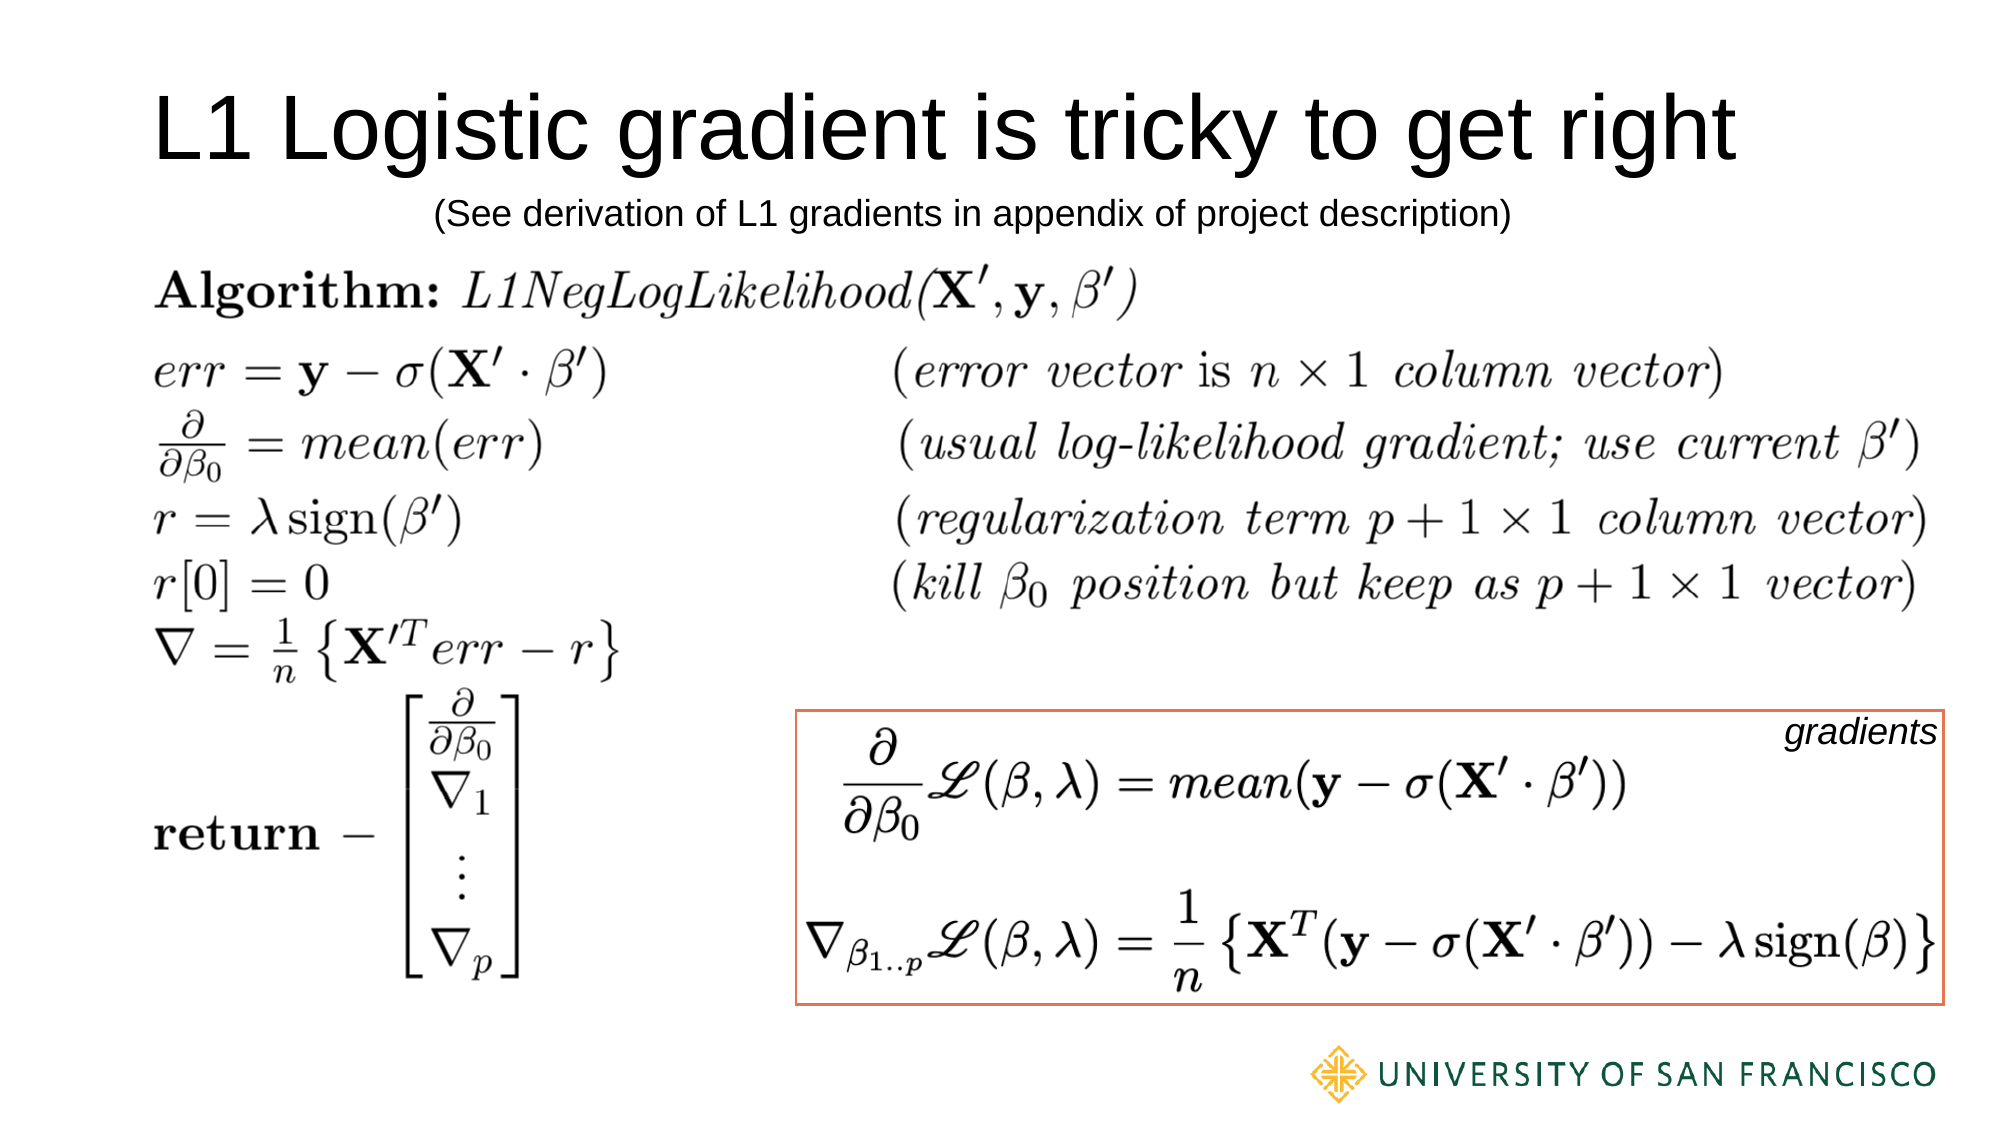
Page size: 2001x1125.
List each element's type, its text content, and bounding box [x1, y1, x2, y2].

text_box gradients [1932, 699, 1954, 760]
picture [149, 260, 1940, 1005]
title L1 Logistic gradient is tricky to get right [137, 59, 1863, 200]
text_box [795, 760, 1944, 1006]
text_box (See derivation of L1 gradients in appendix of project description) [418, 181, 1528, 242]
